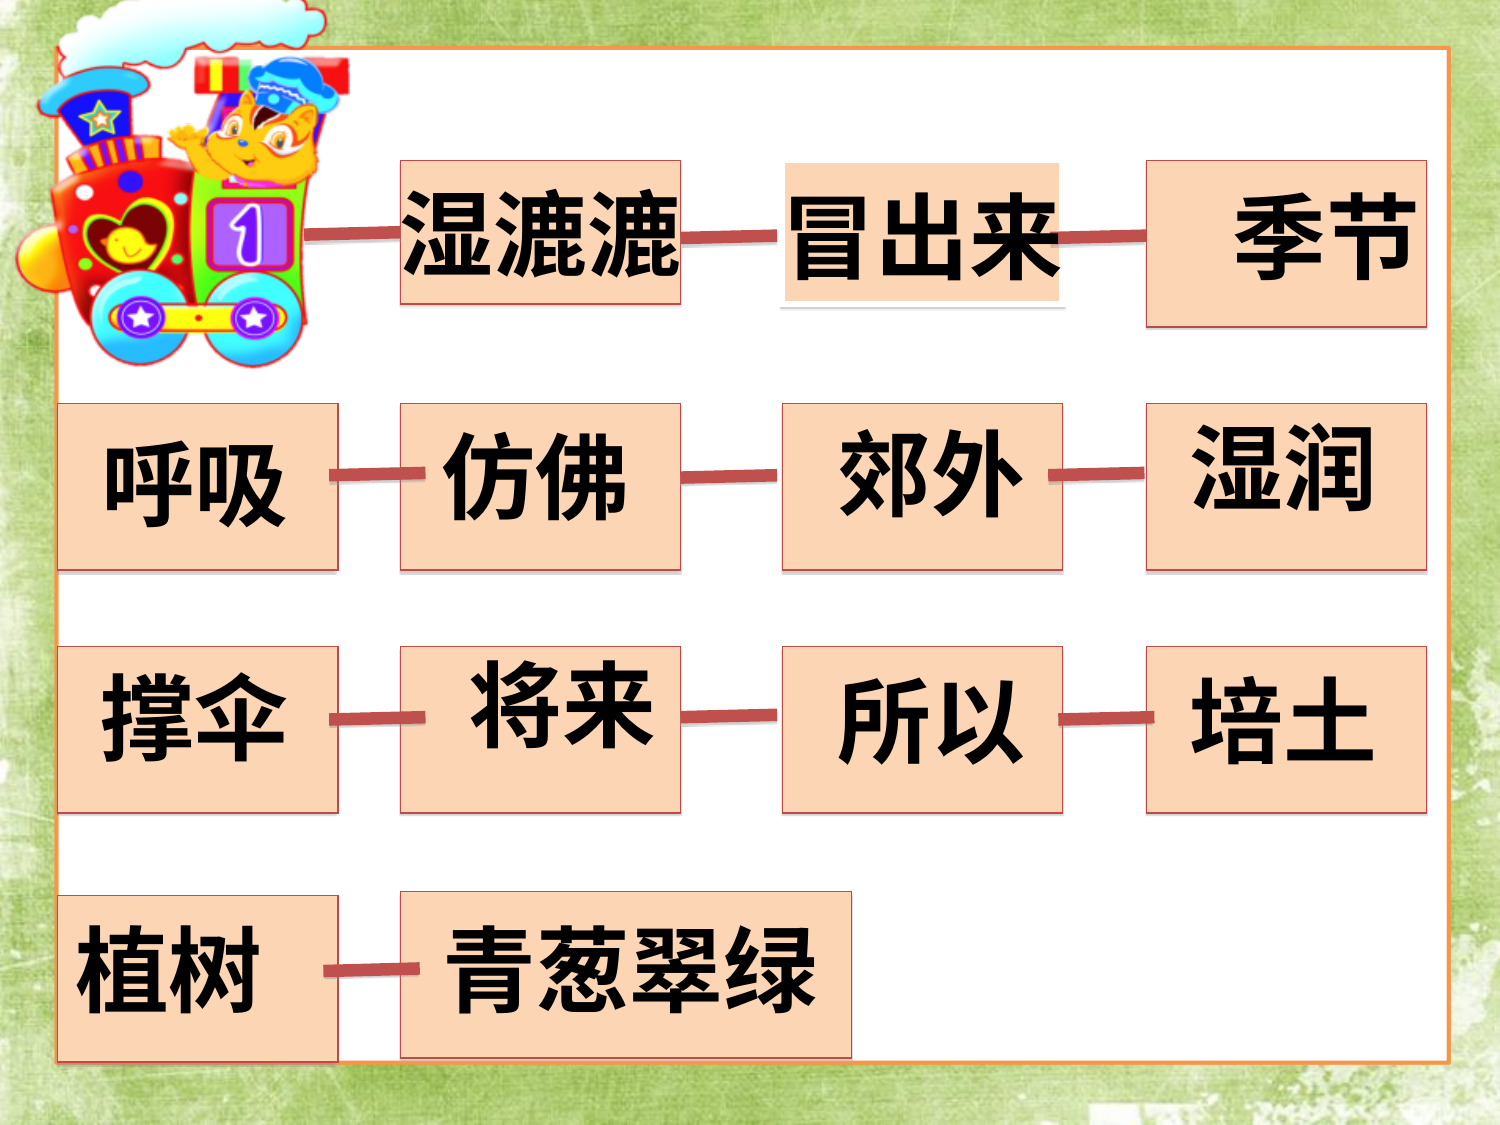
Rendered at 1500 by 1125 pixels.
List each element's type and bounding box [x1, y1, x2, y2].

text_box [328, 716, 426, 720]
text_box [1058, 716, 1155, 720]
text_box [680, 235, 778, 239]
text_box [1049, 235, 1147, 239]
text_box [323, 968, 420, 972]
text_box [1047, 472, 1145, 476]
text_box [680, 714, 778, 718]
text_box [303, 231, 401, 235]
text_box [680, 474, 778, 478]
text_box [328, 472, 426, 476]
picture [0, 0, 1500, 1125]
